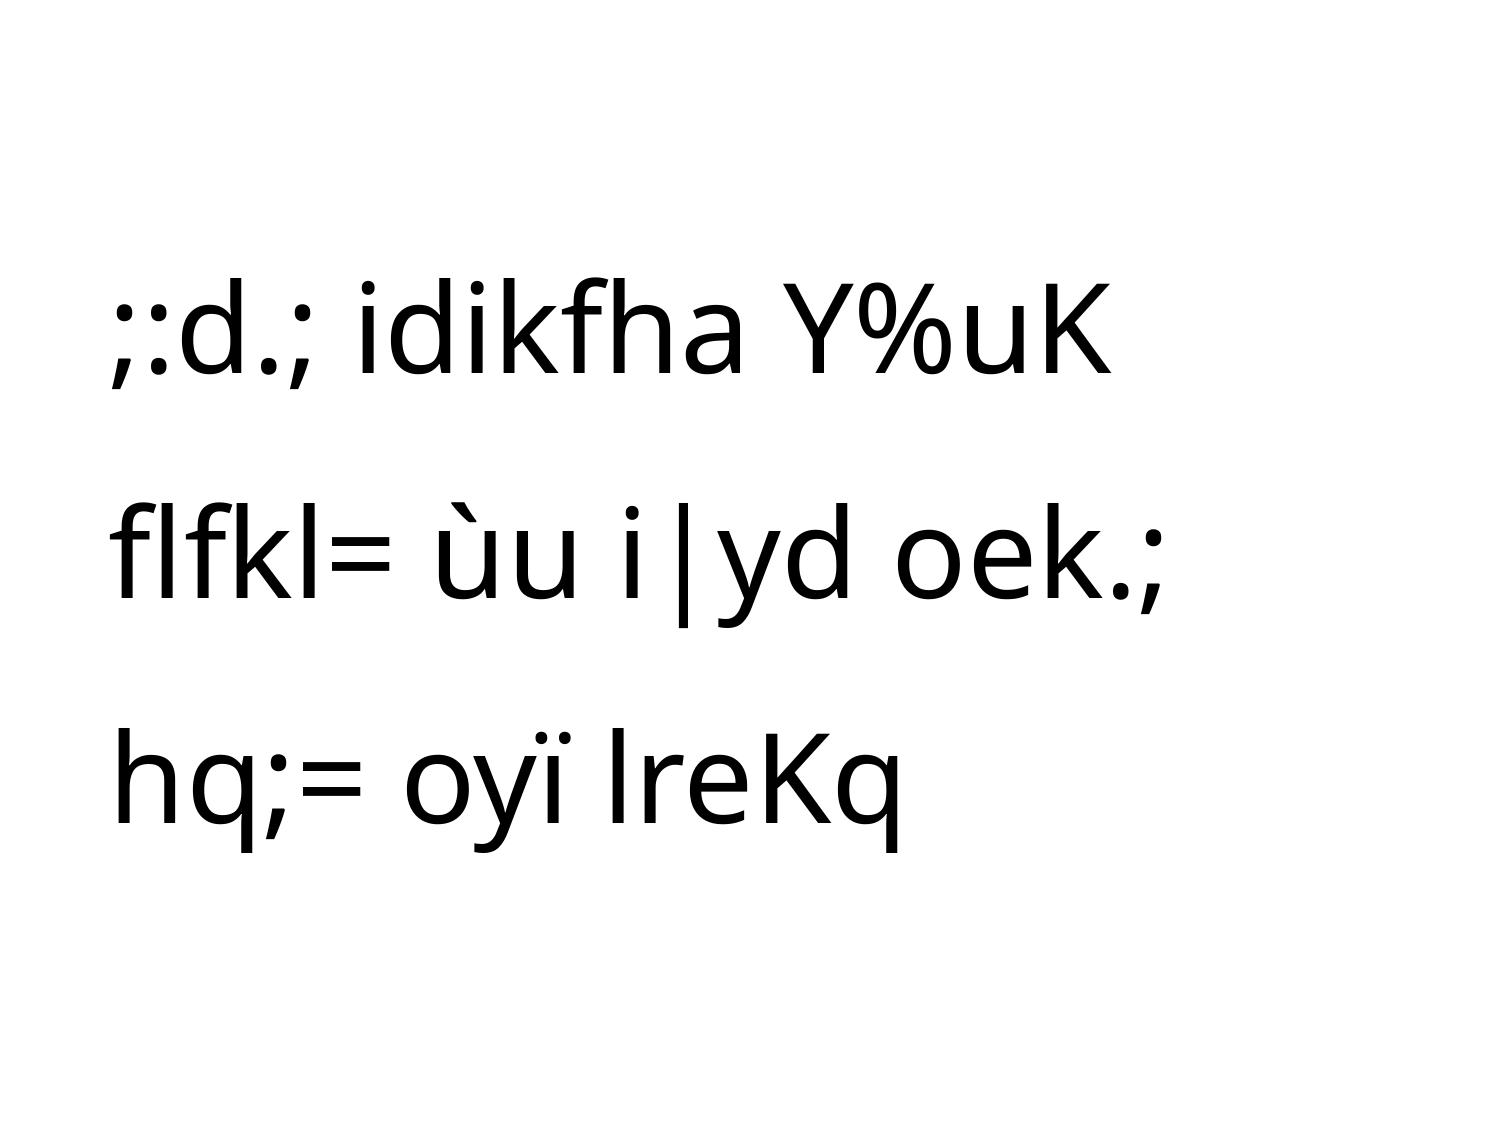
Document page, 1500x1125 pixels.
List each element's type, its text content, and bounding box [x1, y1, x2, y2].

text_box ;:d.; idikfha Y%uK flfkl= ùu i|yd oek.; hq;= oyï lreKq [93, 166, 1417, 857]
